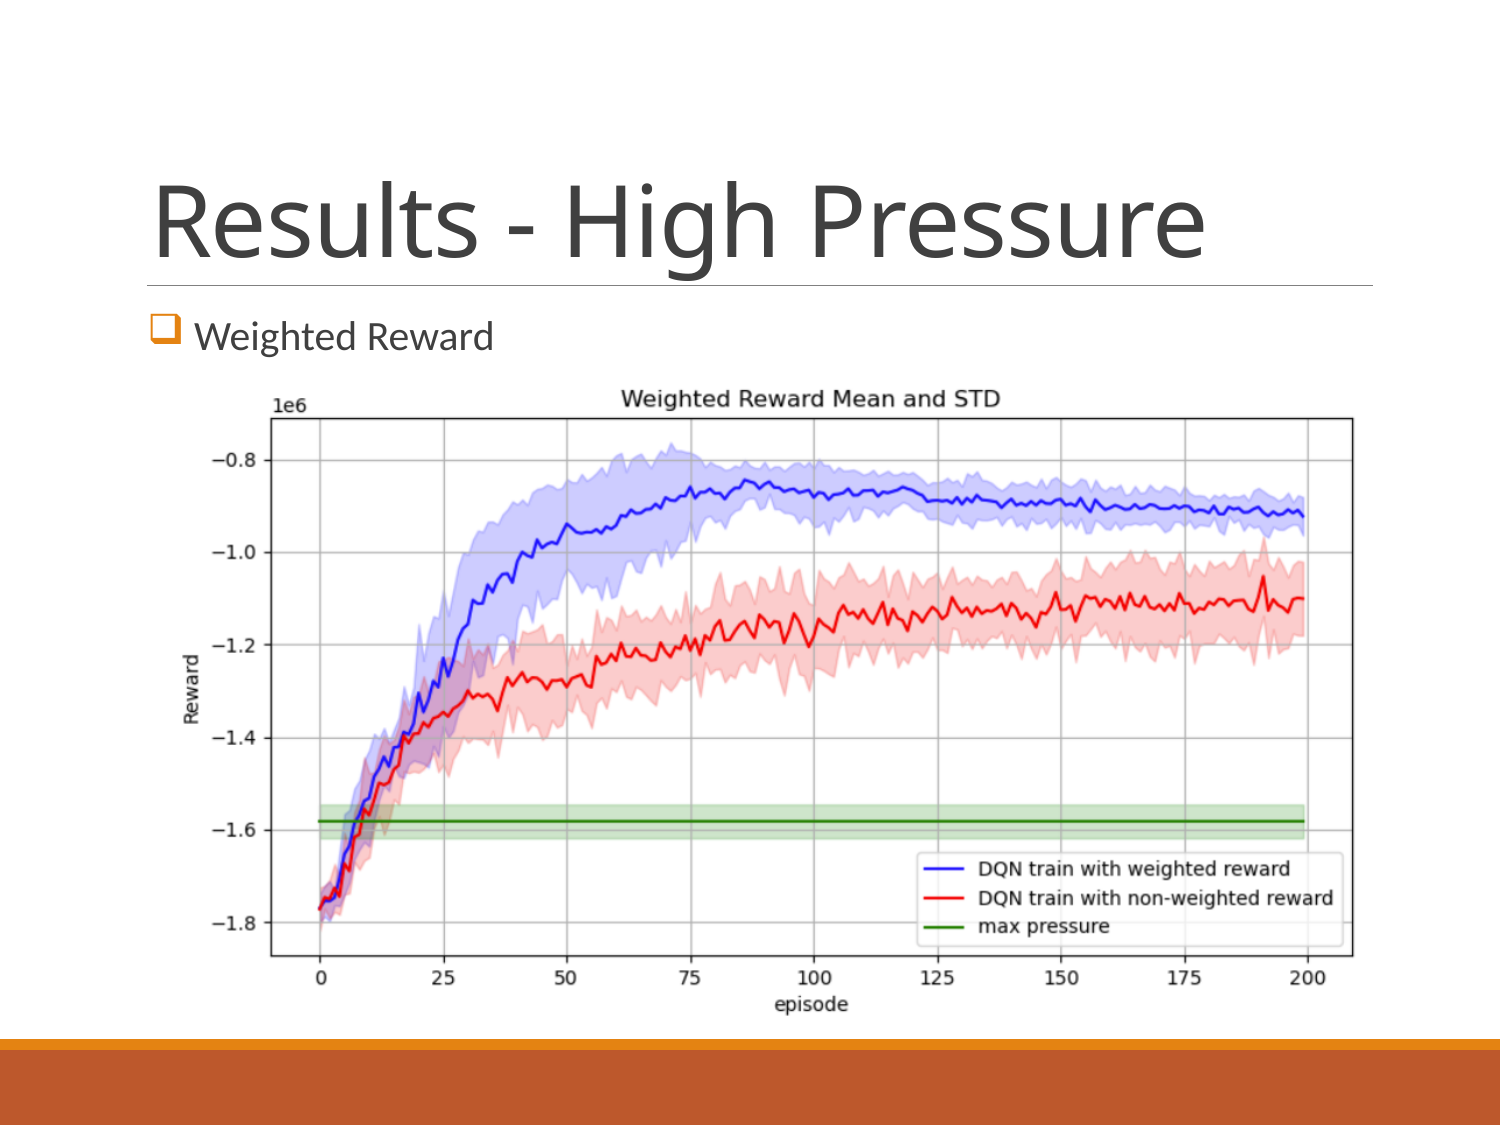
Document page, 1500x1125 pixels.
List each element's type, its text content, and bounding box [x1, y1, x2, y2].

title Results - High Pressure [135, 47, 1373, 285]
list Weighted Reward [147, 307, 1385, 378]
picture [158, 354, 1373, 1025]
